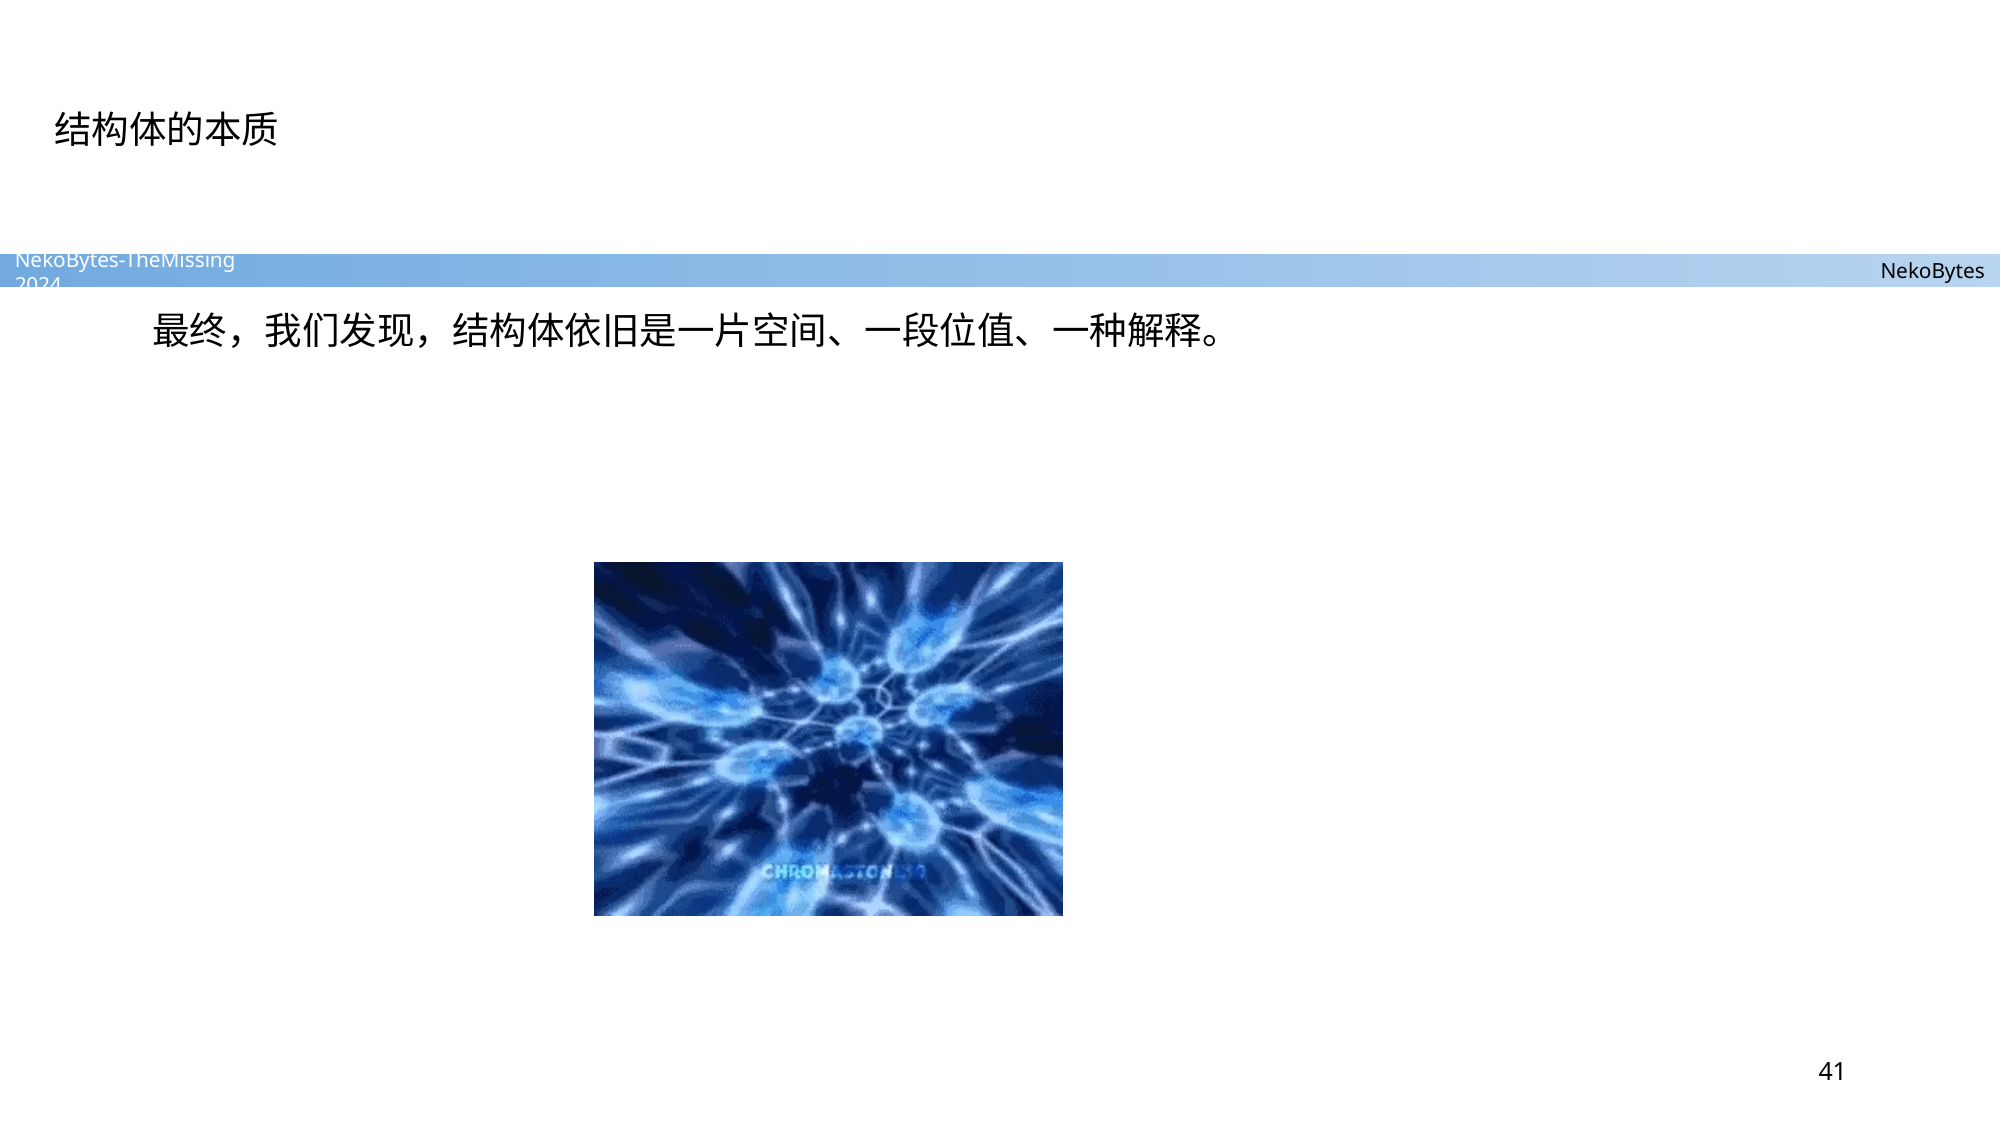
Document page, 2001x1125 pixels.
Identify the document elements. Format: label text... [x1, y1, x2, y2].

picture [594, 562, 1063, 916]
slide_number 41 [1412, 1042, 1863, 1103]
title 结构体的本质 [39, 19, 1764, 237]
list 最终，我们发现，结构体依旧是一片空间、一段位值、一种解释。 [137, 299, 1863, 1013]
